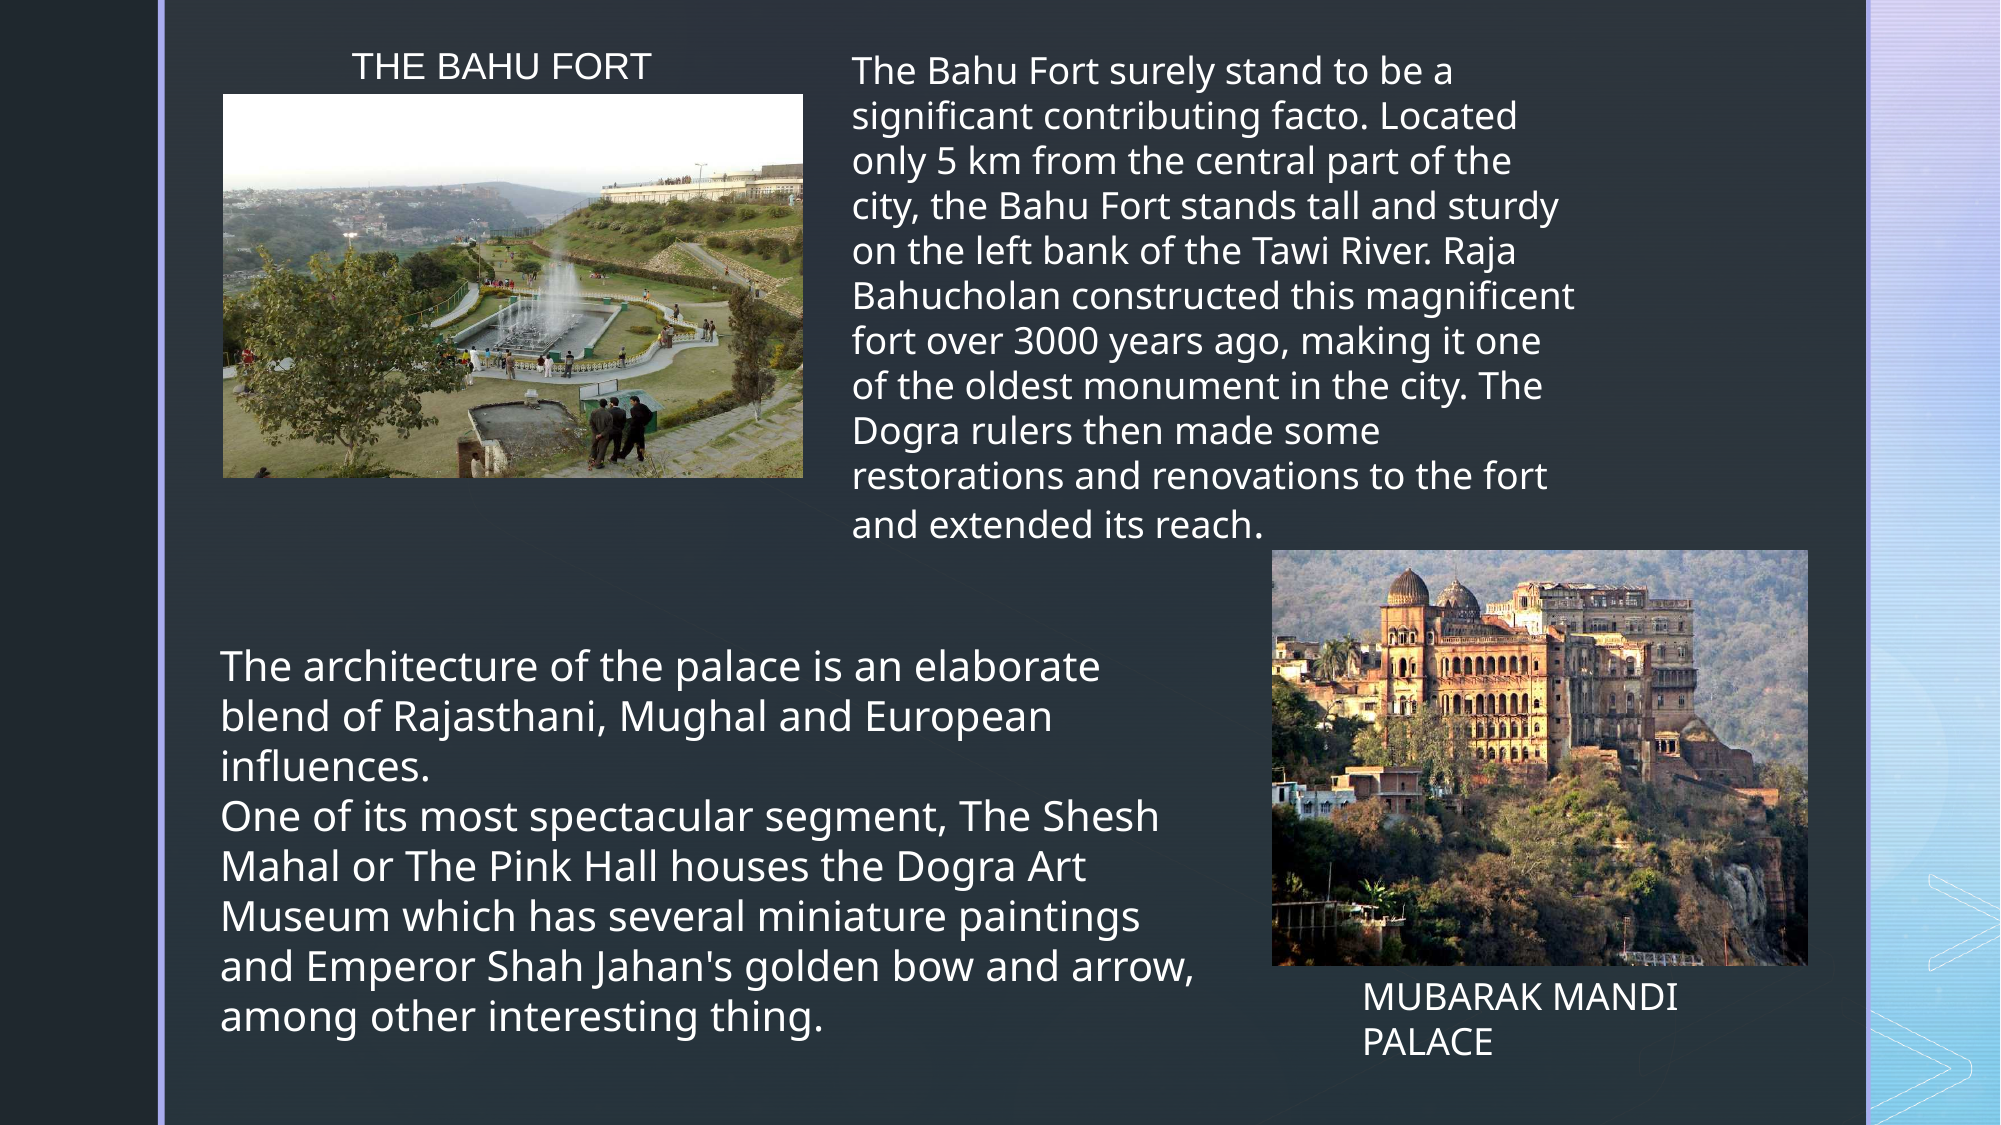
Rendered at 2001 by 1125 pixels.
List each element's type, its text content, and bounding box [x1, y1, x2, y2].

picture [1272, 550, 1808, 966]
picture [222, 94, 804, 478]
text_box THE BAHU FORT [336, 34, 690, 94]
text_box The Bahu Fort surely stand to be a significant contributing facto. Located only 5 km from the central part of the city, the Bahu Fort stands tall and sturdy on the left bank of the Tawi River. Raja Bahucholan constructed this magnificent fort over 3000 years ago, making it one of the oldest monument in the city. The Dogra rulers then made some restorations and renovations to the fort and extended its reach. [836, 39, 1602, 555]
text_box MUBARAK MANDI PALACE [1347, 965, 1833, 1071]
picture [1871, 0, 2001, 1125]
text_box The architecture of the palace is an elaborate blend of Rajasthani, Mughal and European influences. One of its most spectacular segment, The Shesh Mahal or The Pink Hall houses the Dogra Art Museum which has several miniature paintings and Emperor Shah Jahan's golden bow and arrow, among other interesting thing. [204, 632, 1222, 1048]
